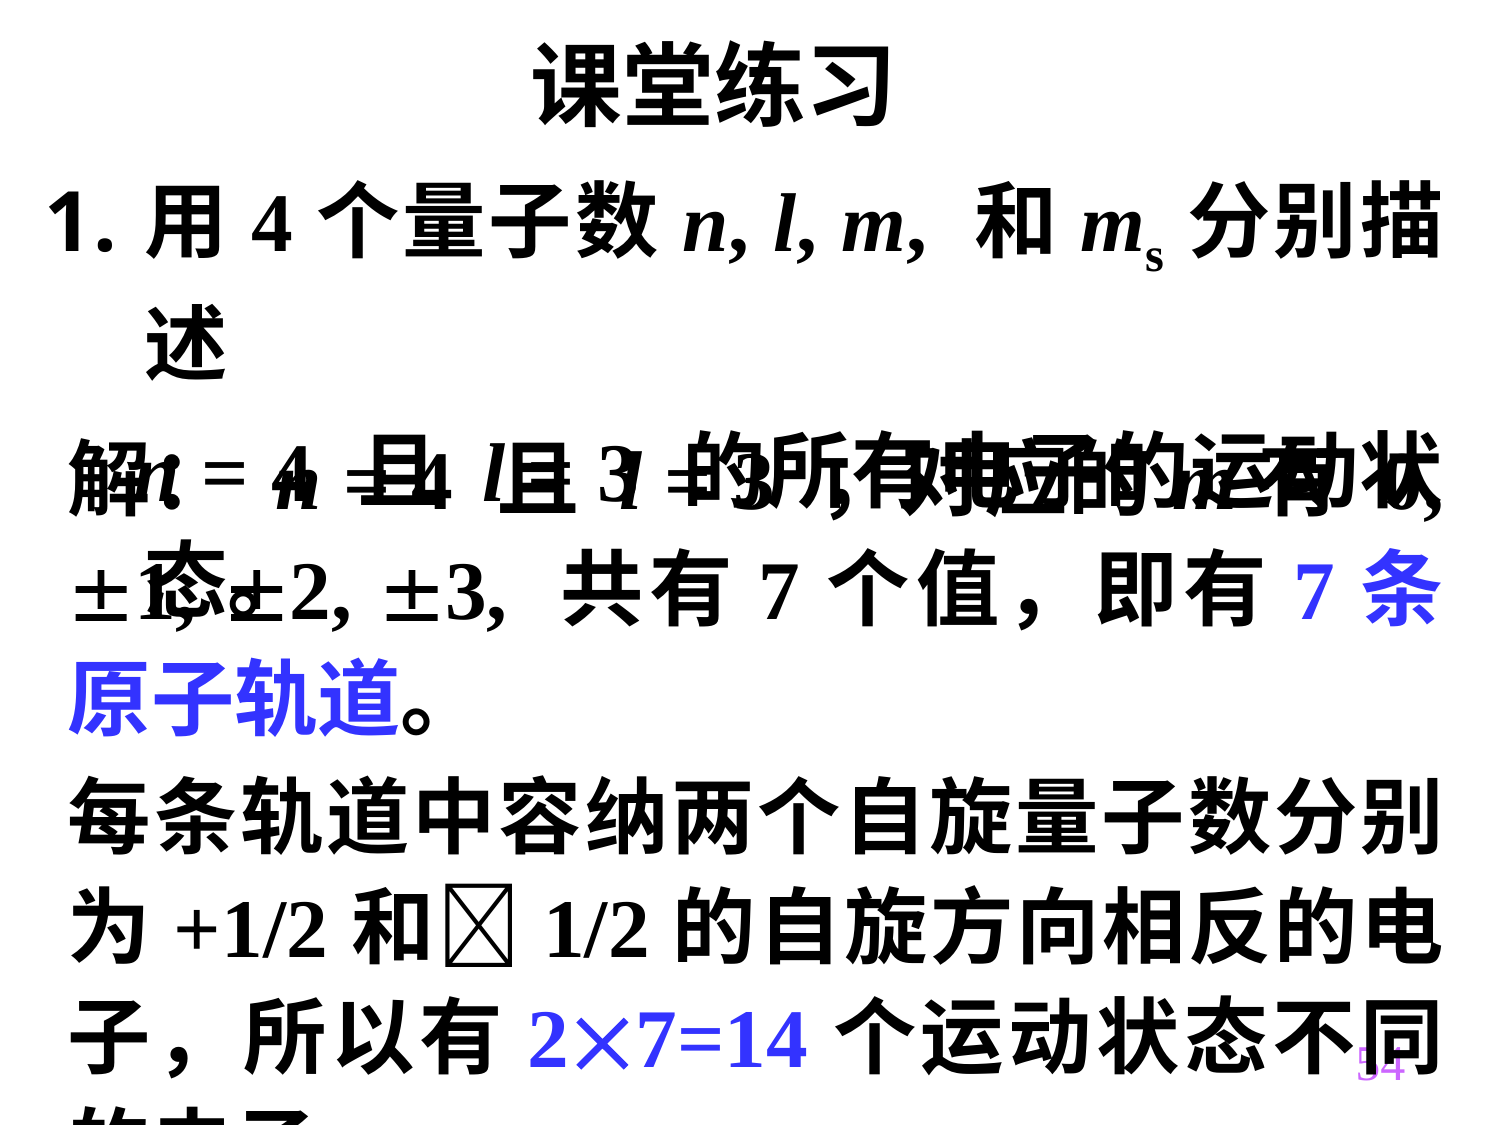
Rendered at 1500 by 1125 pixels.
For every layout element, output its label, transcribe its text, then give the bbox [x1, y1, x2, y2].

title 课堂练习 [76, 19, 1352, 148]
list 用4个量子数n, l, m, 和ms分别描述 n = 4 且 l = 3 的所有电子的运动状态。 [29, 148, 1459, 409]
text_box 解： n = 4 且 l = 3 ，对应的m有 0, 1, 2, 3, 共有7个值，即有7条原子轨道。 每条轨道中容纳两个自旋量子数分别为+1/2和1/2的自旋方向相反的电子，所以有27=14个运动状态不同的电子。 [53, 408, 1459, 1125]
